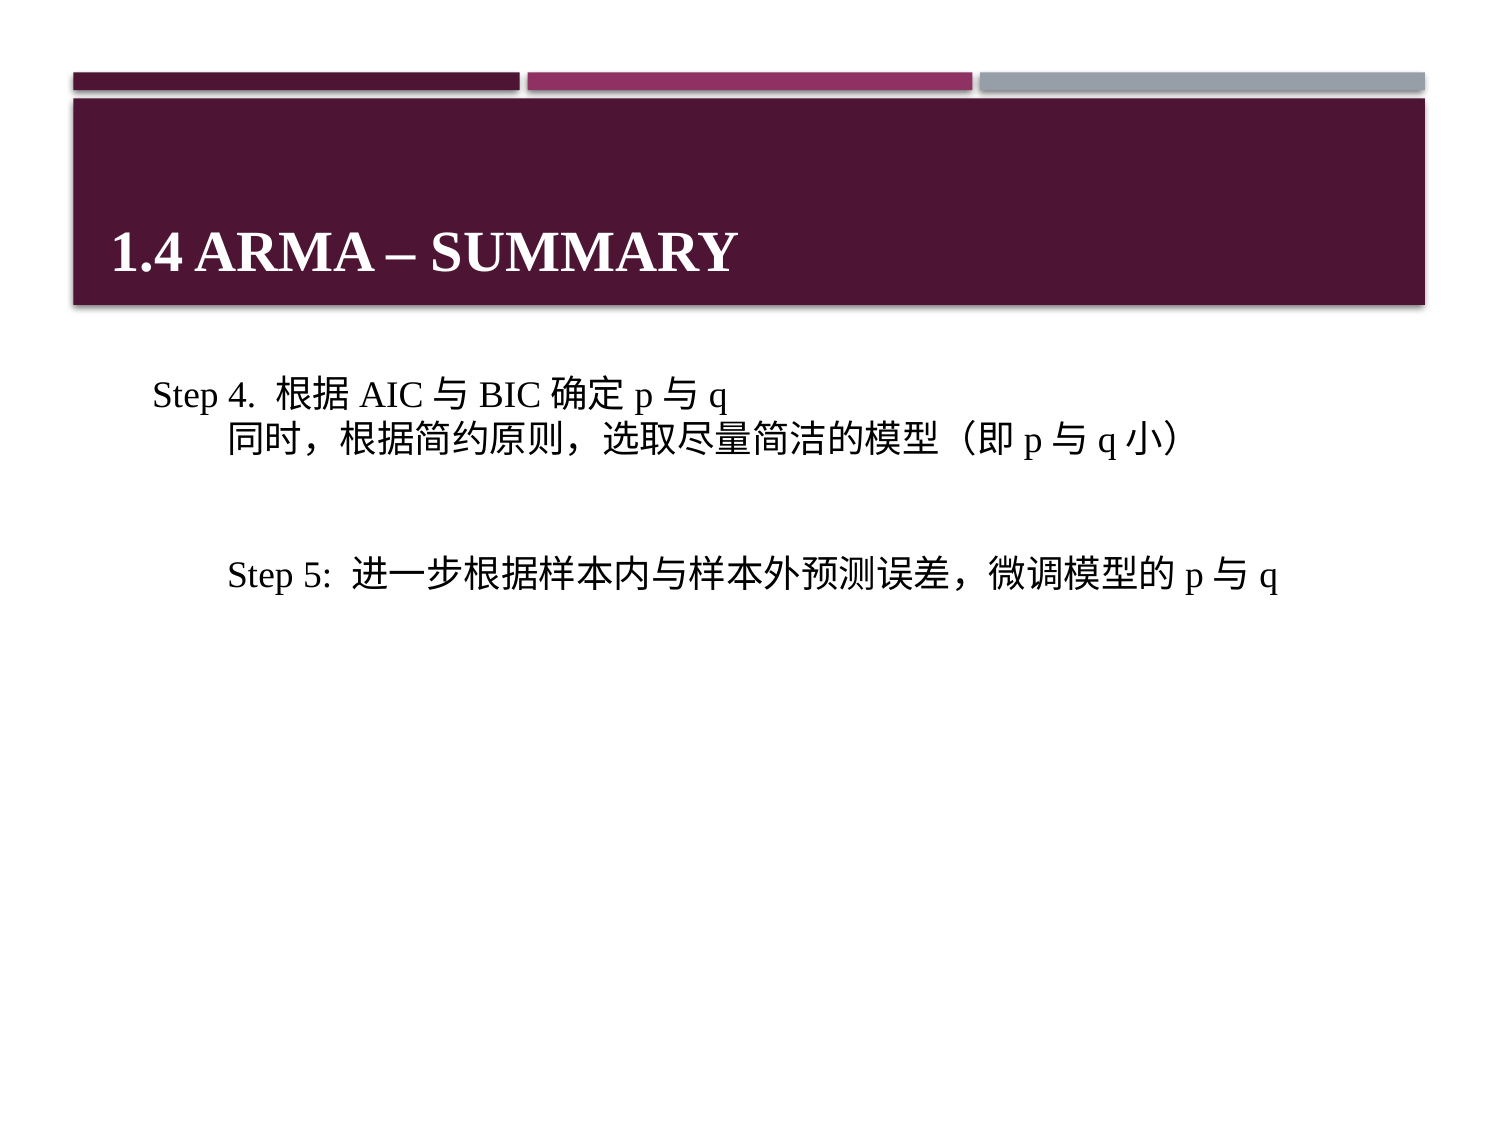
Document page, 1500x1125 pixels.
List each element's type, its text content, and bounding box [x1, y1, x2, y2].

title 1.4 ARMA – summary [95, 112, 1406, 291]
text_box Step 4. 根据AIC与BIC确定p与q 同时，根据简约原则，选取尽量简洁的模型（即p与q小） Step 5: 进一步根据样本内与样本外预测误差，微调模型的p与q [137, 362, 1413, 783]
